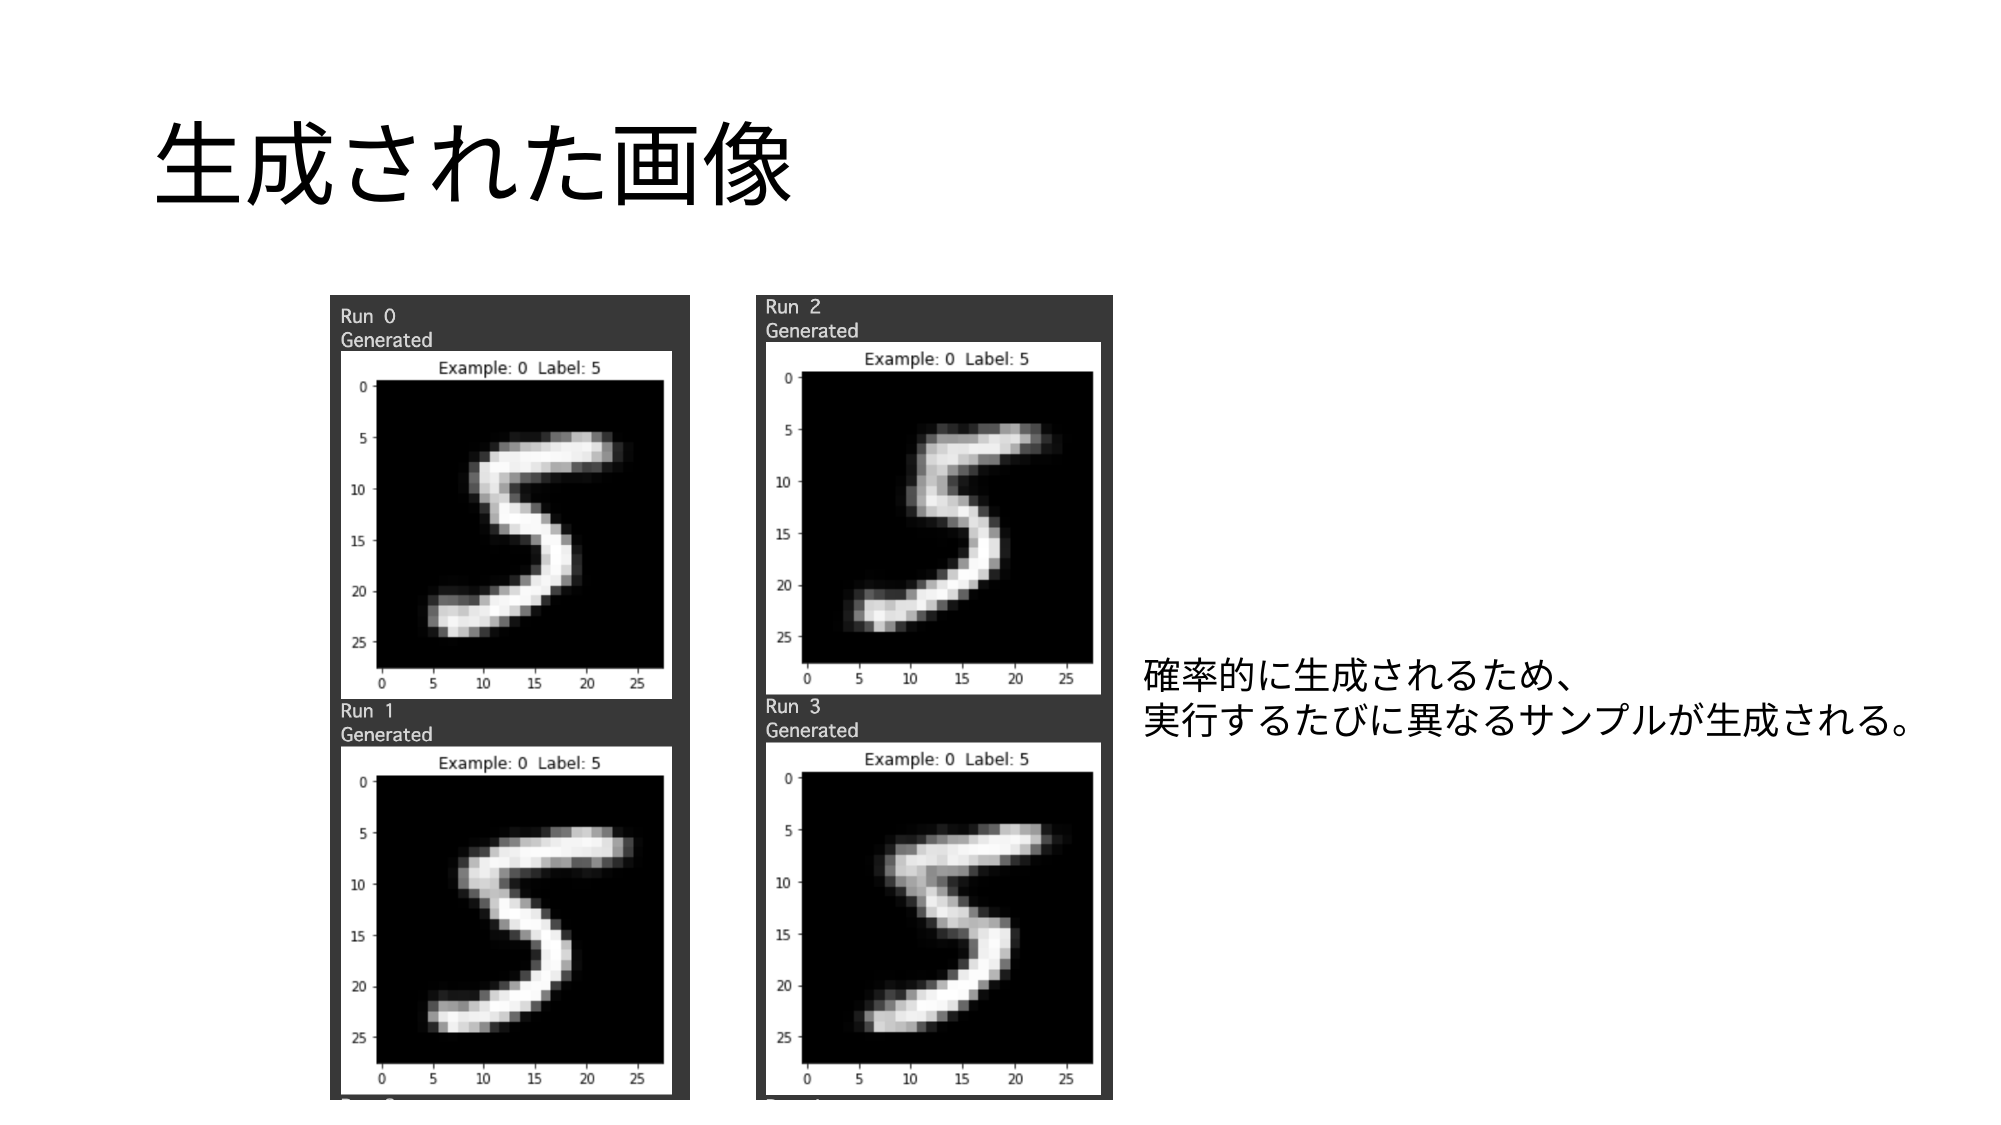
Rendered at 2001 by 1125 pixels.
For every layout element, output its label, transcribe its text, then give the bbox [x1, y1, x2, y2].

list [330, 295, 690, 1100]
text_box 確率的に生成されるため、 実行するたびに異なるサンプルが生成される。 [1129, 644, 1955, 750]
picture [756, 295, 1113, 1100]
title 生成された画像 [137, 59, 1863, 278]
